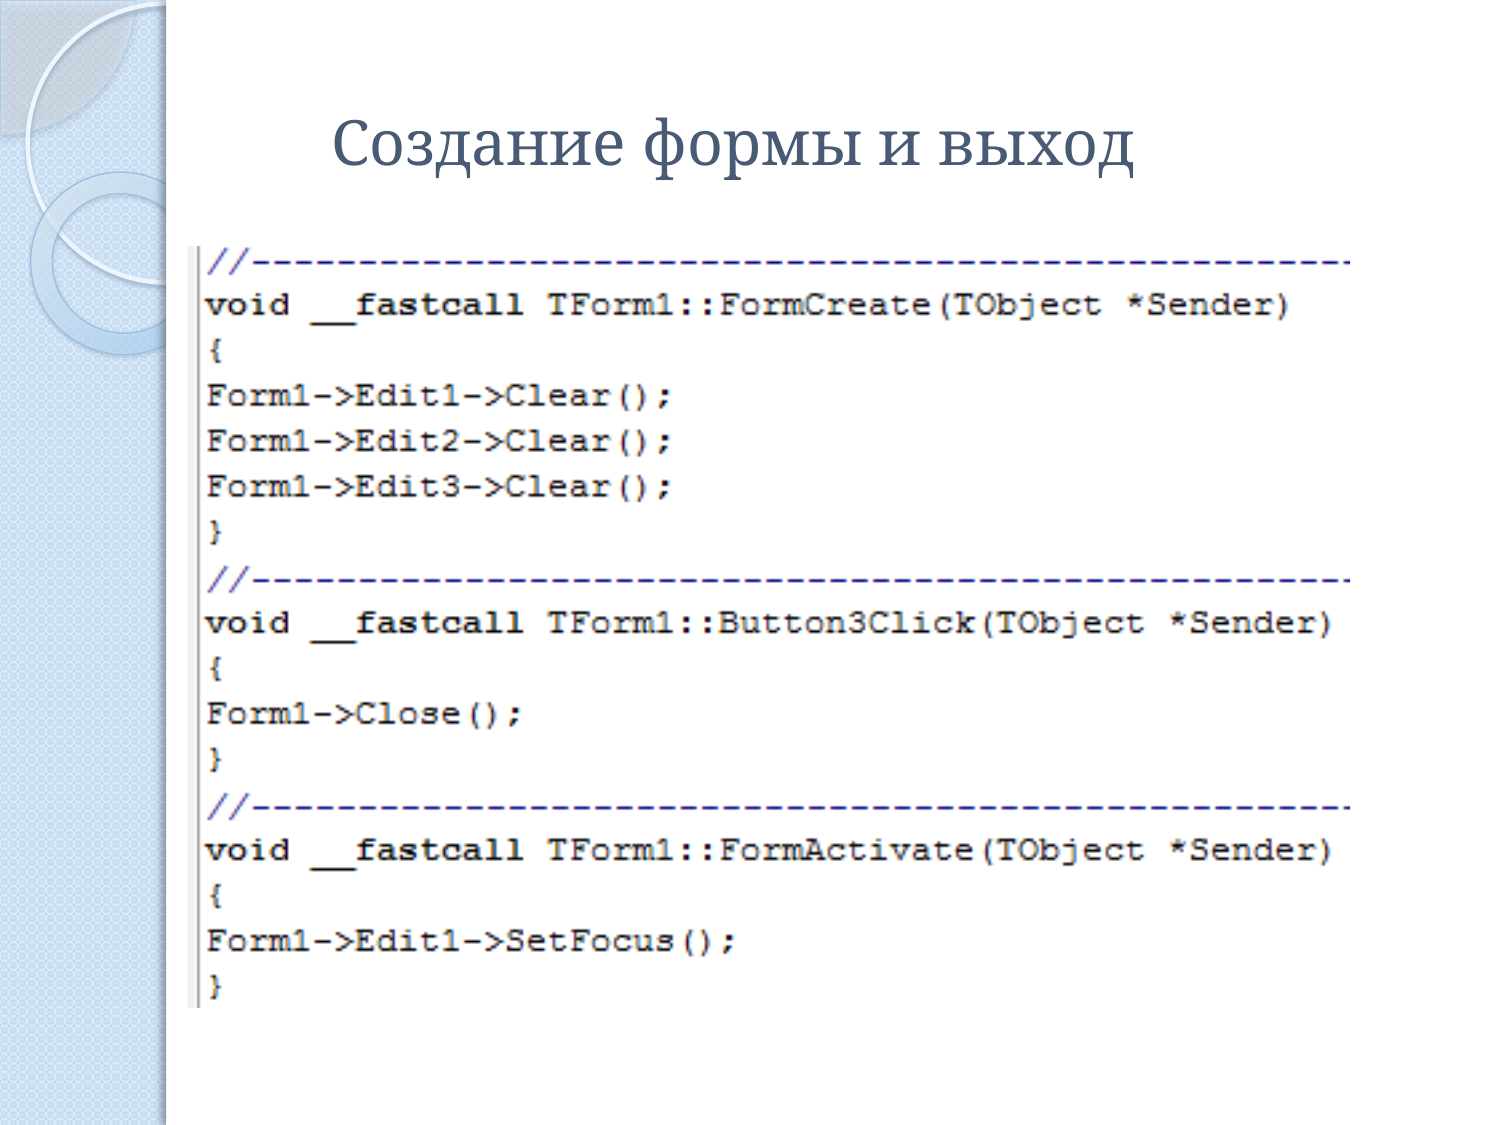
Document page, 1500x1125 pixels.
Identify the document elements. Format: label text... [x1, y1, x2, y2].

picture [187, 245, 1351, 1009]
title Создание формы и выход [316, 70, 1184, 211]
